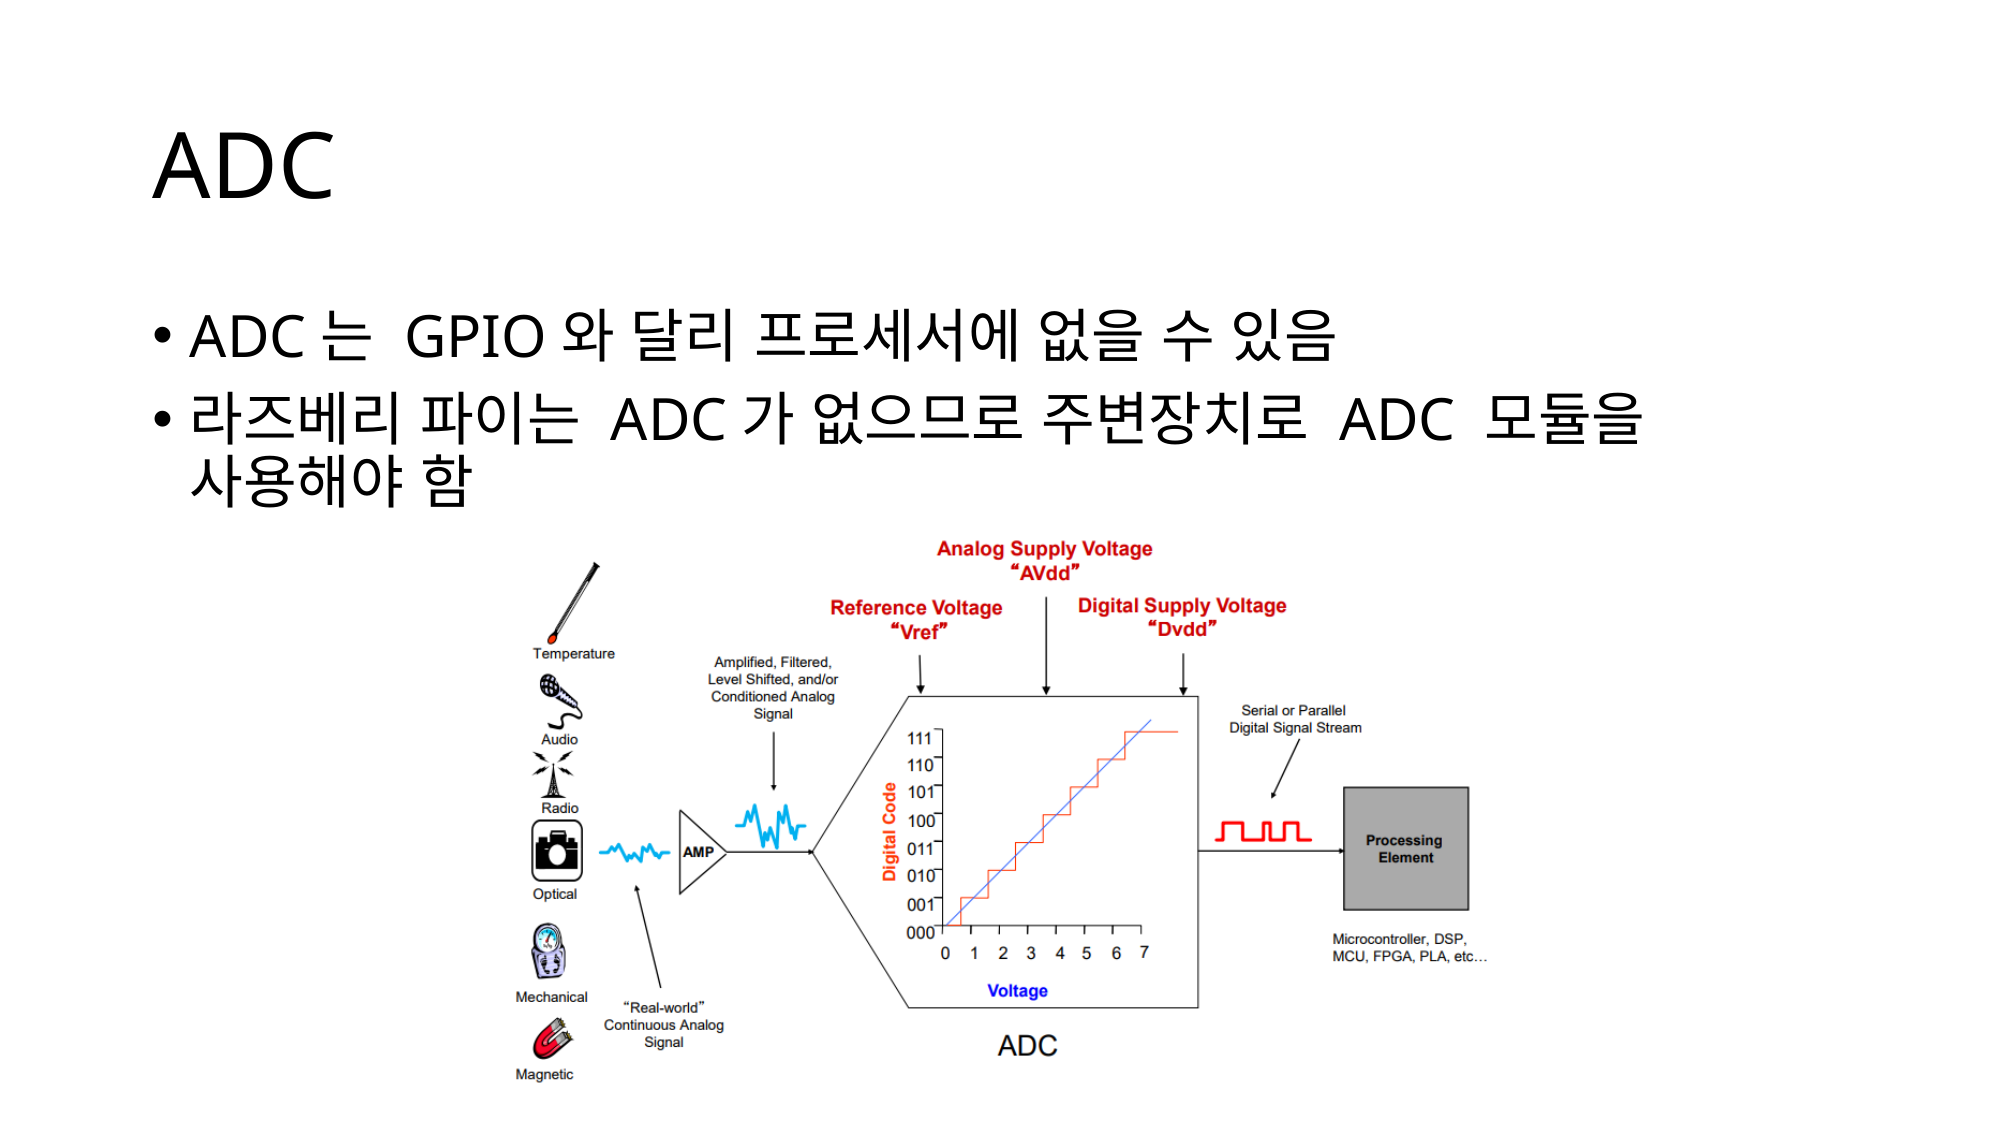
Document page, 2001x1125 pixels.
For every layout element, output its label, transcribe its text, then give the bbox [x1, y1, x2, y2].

title ADC [137, 59, 1863, 278]
picture [510, 534, 1490, 1090]
list ADC는 GPIO와 달리 프로세서에 없을 수 있음 라즈베리 파이는 ADC가 없으므로 주변장치로 ADC 모듈을 사용해야 함 [137, 299, 1863, 1014]
